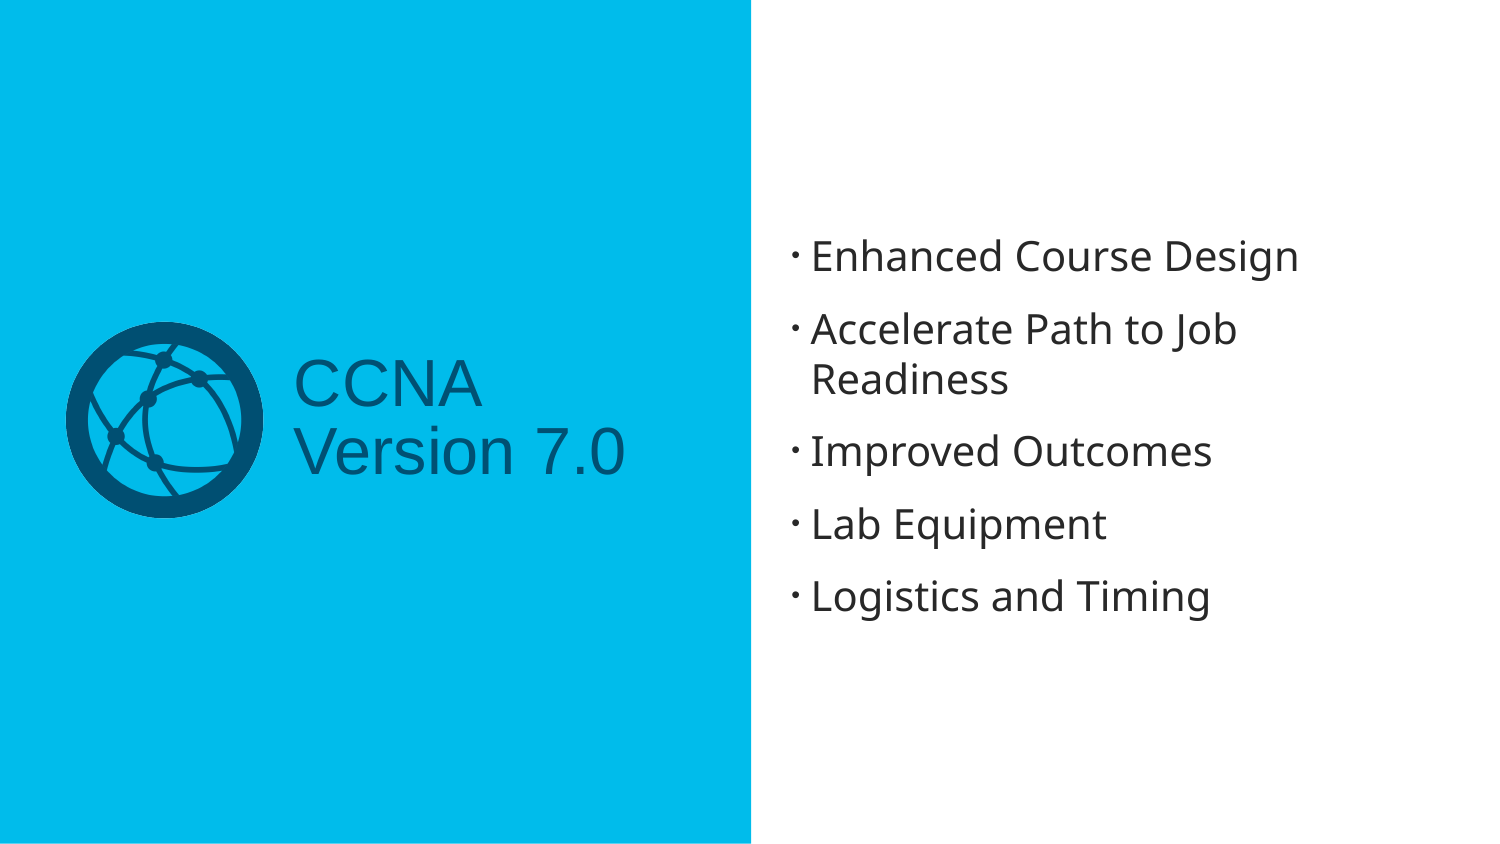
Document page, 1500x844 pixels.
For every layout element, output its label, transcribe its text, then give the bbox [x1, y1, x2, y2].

list Enhanced Course Design Accelerate Path to Job Readiness Improved Outcomes Lab Equipment Logistics and Timing [791, 190, 1441, 659]
title CCNA Version 7.0 [278, 300, 760, 540]
